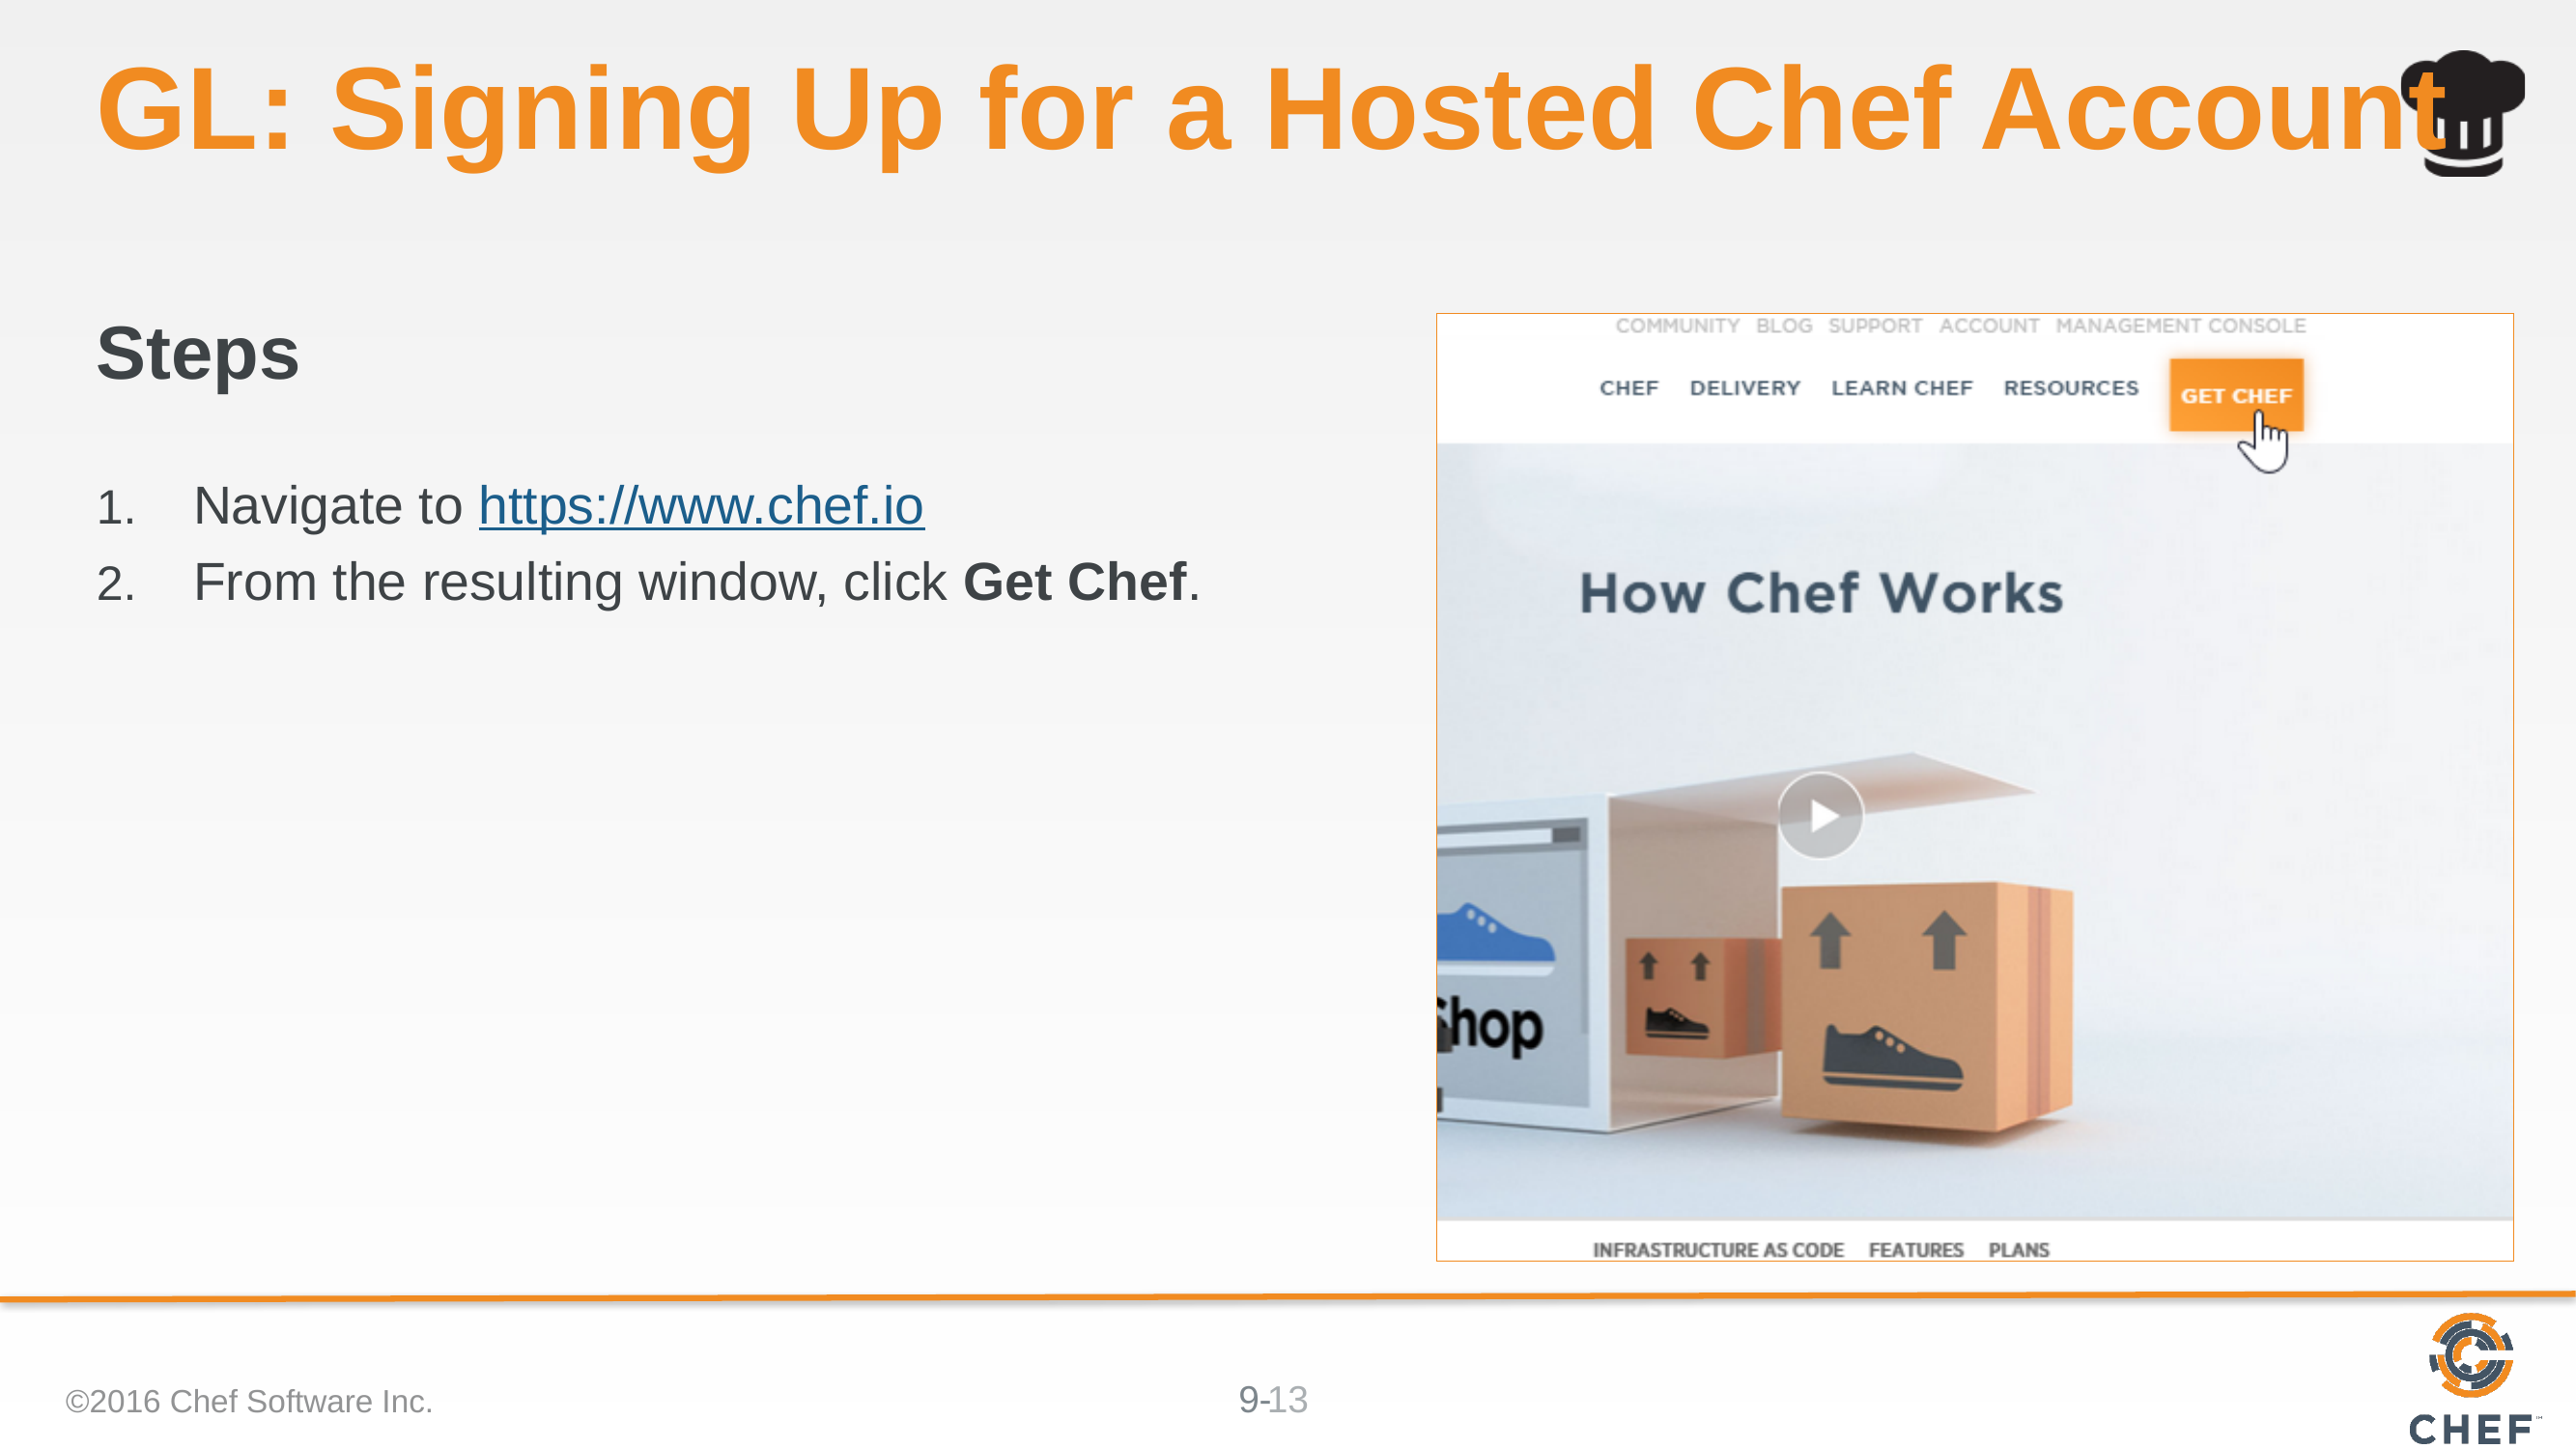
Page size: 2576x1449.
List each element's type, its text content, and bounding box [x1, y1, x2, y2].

footer ©2016 Chef Software Inc. [51, 1359, 952, 1440]
text_box Steps Navigate to https://www.chef.io From the resulting window, click Get Chef. [96, 201, 2463, 1313]
title GL: Signing Up for a Hosted Chef Account [96, 48, 2463, 180]
slide_number 13 [998, 1359, 1578, 1437]
picture [2399, 1297, 2550, 1449]
picture [1436, 313, 2514, 1262]
